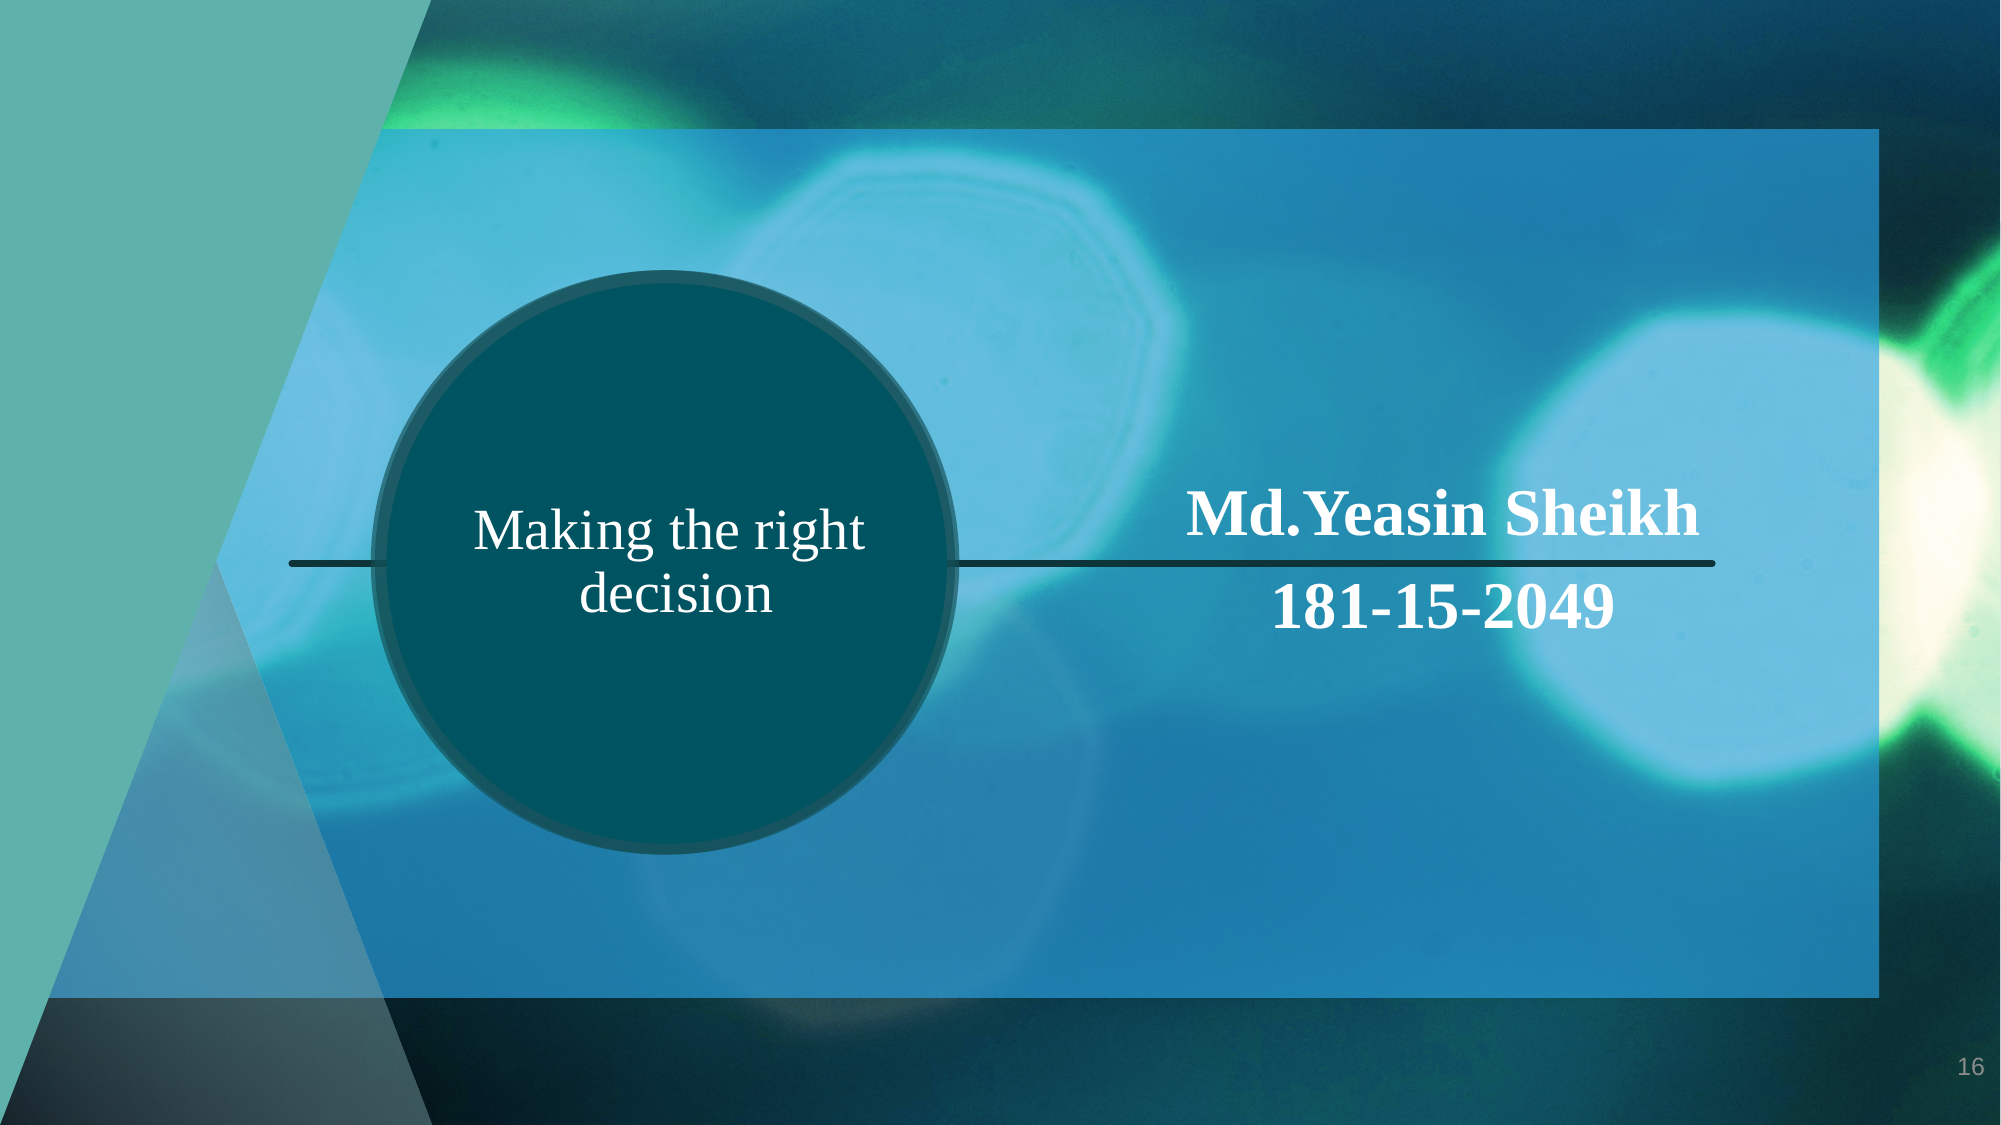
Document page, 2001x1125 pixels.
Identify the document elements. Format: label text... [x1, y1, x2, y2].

picture [383, 0, 2001, 1125]
title Making the right decision [363, 424, 975, 701]
slide_number 16 [1933, 1035, 2000, 1096]
list Md.Yeasin Sheikh 181-15-2049 [1137, 468, 1750, 652]
picture [1, 1118, 7, 1125]
